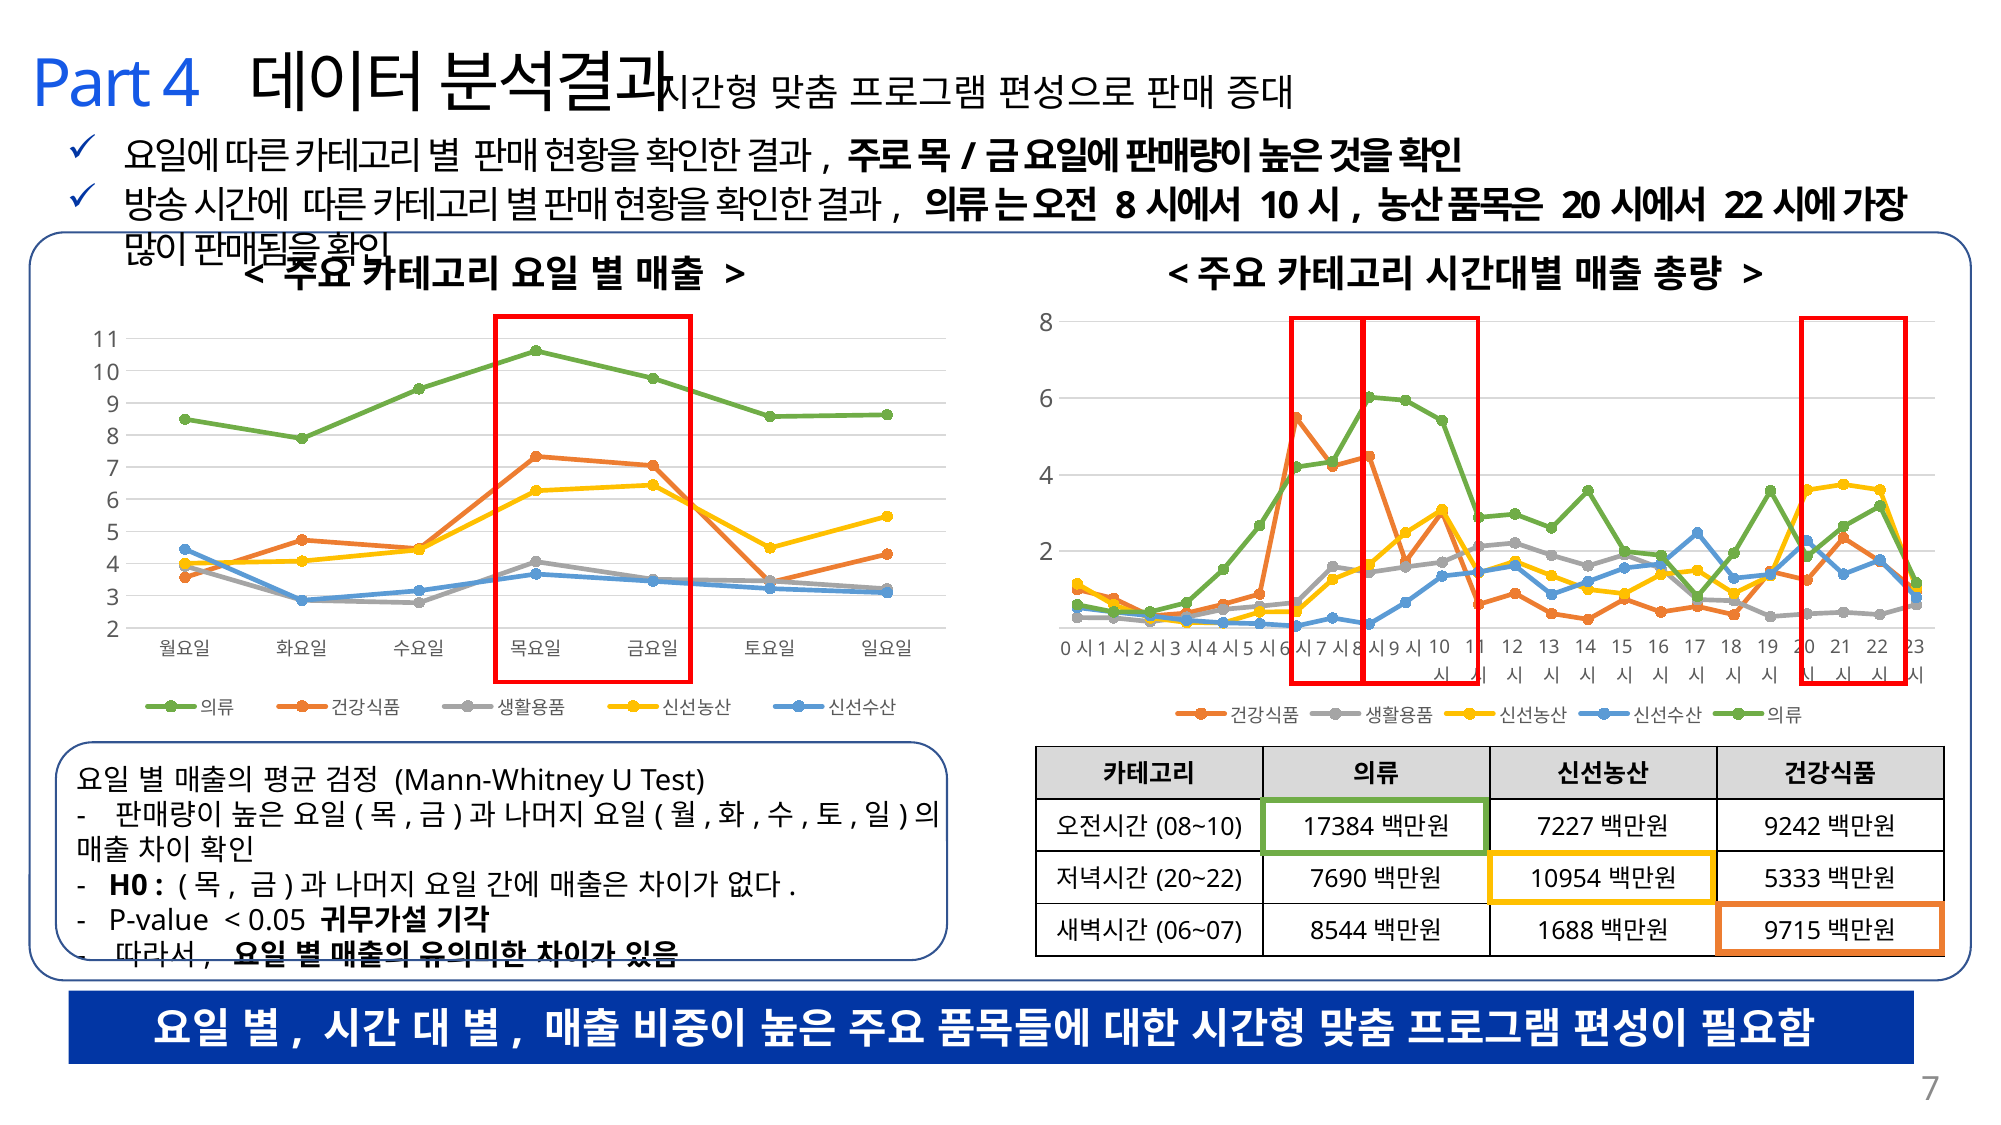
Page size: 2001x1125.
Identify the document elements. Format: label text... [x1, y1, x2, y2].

table_cell 8544백만원 [1264, 904, 1489, 955]
text_box [54, 741, 949, 962]
table_header 의류 [1264, 747, 1489, 798]
slide_number 7 [1505, 1059, 1956, 1120]
table_header 건강식품 [1718, 747, 1943, 798]
table_cell 7227백만원 [1491, 800, 1716, 850]
text_box [28, 233, 1972, 982]
text_box 시간형 맞춤 프로그램 편성으로 판매 증대 [641, 58, 1647, 122]
table_cell 5333백만원 [1718, 852, 1943, 903]
text_box [1489, 852, 1714, 903]
text_box [494, 315, 692, 322]
chart [1031, 302, 1948, 733]
chart [51, 322, 968, 733]
text_box Part 4 데이터 분석결과 [16, 32, 729, 128]
table_cell 오전시간(08~10) [1037, 800, 1262, 850]
text_box [1262, 799, 1487, 854]
text_box 요일 별, 시간 대 별, 매출 비중이 높은 주요 품목들에 대한 시간형 맞춤 프로그램 편성이 필요함 [68, 990, 1914, 1064]
text_box [1718, 903, 1943, 954]
table_header 카테고리 [1037, 747, 1262, 798]
table_header 신선농산 [1491, 747, 1716, 798]
table_cell 9242백만원 [1718, 800, 1943, 850]
table_cell 저녁시간(20~22) [1037, 852, 1262, 903]
table_cell 7690백만원 [1264, 852, 1489, 903]
text_box 요일에 따른 카테고리 별 판매 현황을 확인한 결과, 주로 목/금 요일에 판매량이 높은 것을 확인 [51, 124, 1956, 173]
table_cell 1688백만원 [1491, 904, 1716, 955]
text_box 방송 시간에 따른 카테고리 별 판매 현황을 확인한 결과, 의류 는 오전 8시에서 10시, 농산 품목은 20시에서 22시에 가장 많이 판매됨을 확인 [51, 173, 1956, 279]
table_cell 새벽시간(06~07) [1037, 904, 1262, 955]
